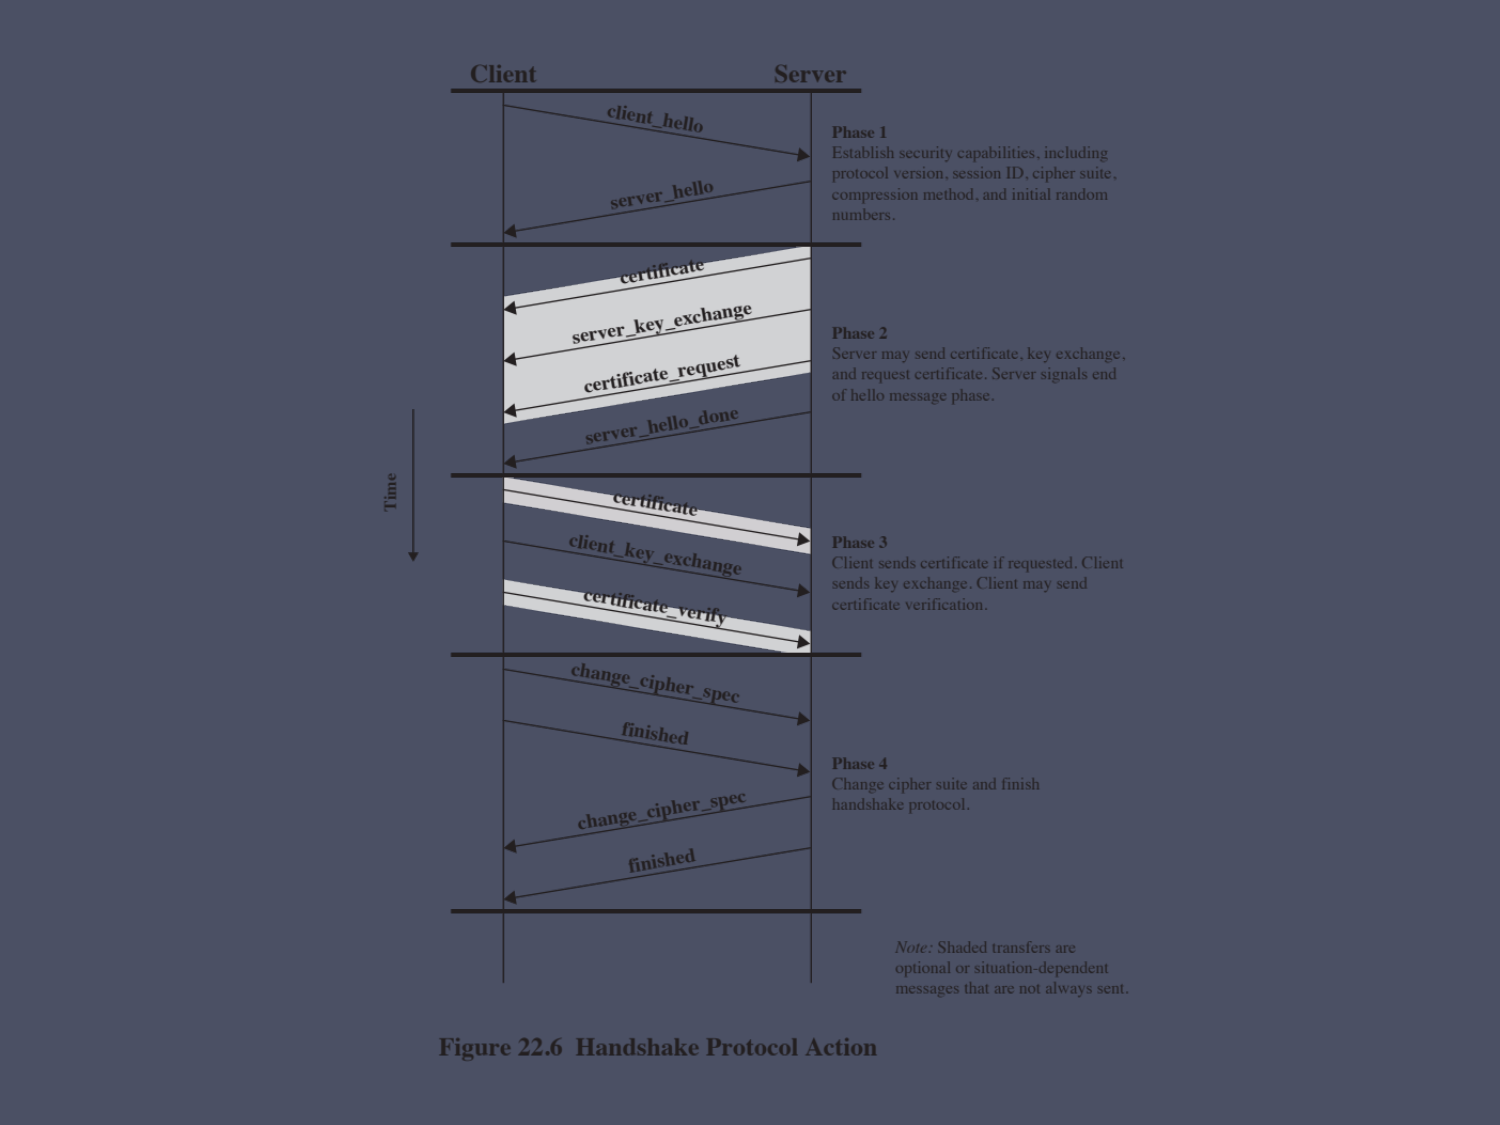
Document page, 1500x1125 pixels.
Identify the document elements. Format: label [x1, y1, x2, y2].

picture [314, 30, 1185, 1095]
